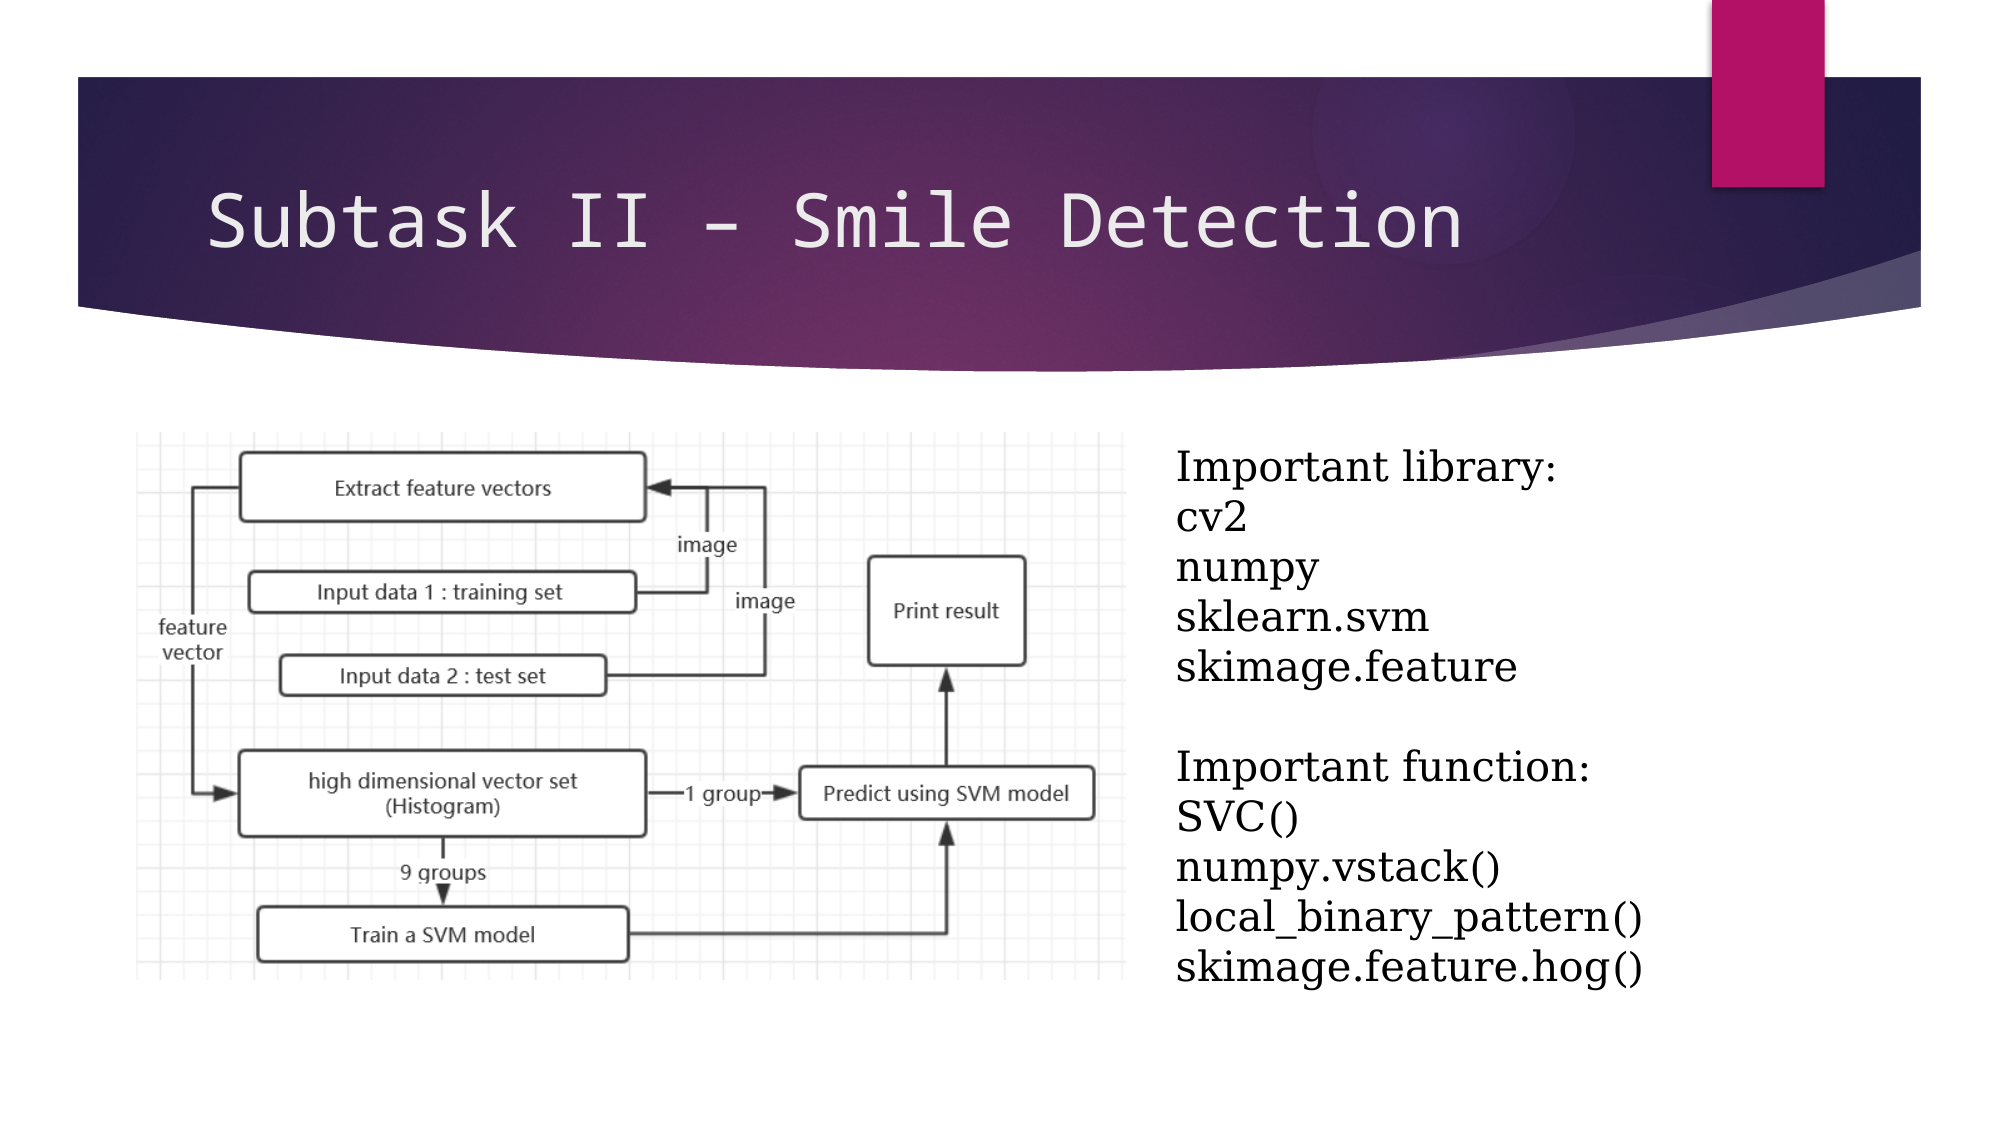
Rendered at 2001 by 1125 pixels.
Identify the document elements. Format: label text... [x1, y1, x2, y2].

text_box Important library: cv2 numpy sklearn.svm skimage.feature Important function: SVC() numpy.vstack() local_binary_pattern() skimage.feature.hog() [1160, 432, 1832, 998]
title Subtask II – Smile Detection [189, 159, 1627, 276]
picture [136, 432, 1126, 981]
